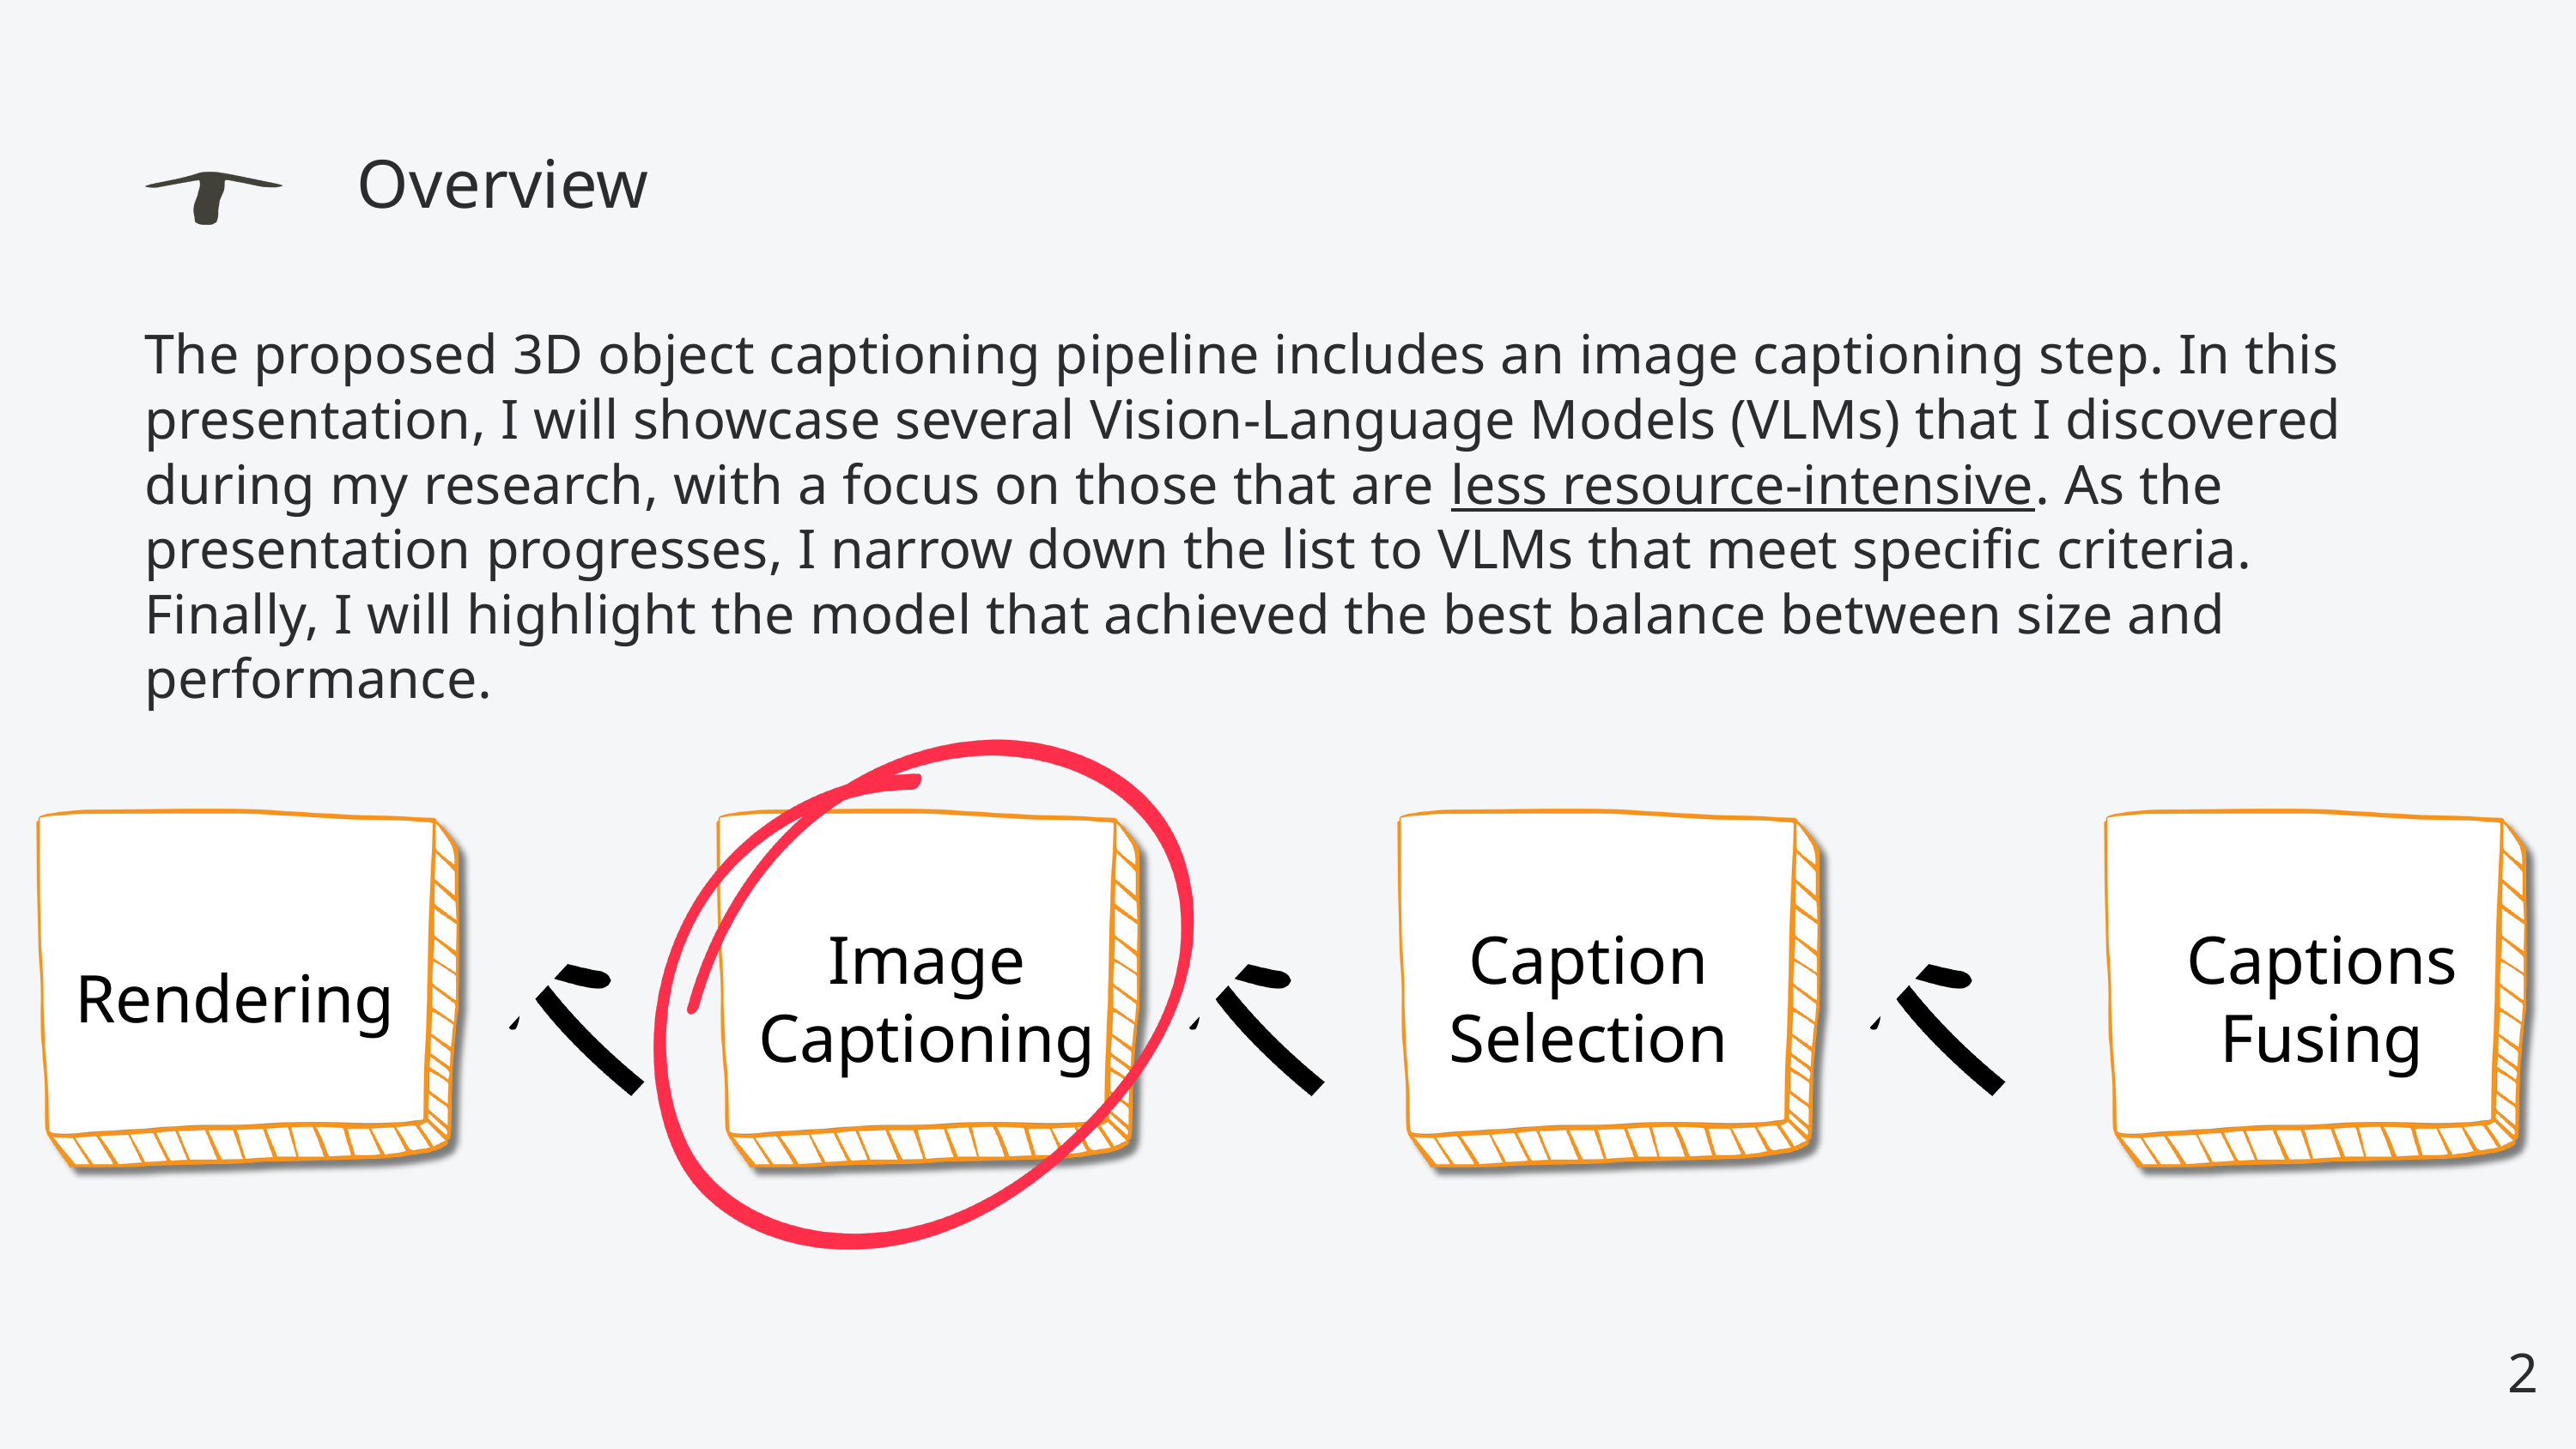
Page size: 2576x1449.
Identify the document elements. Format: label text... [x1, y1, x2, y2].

text_box [144, 172, 283, 225]
text_box Overview [356, 161, 1288, 222]
text_box [652, 1193, 1196, 1252]
text_box The proposed 3D object captioning pipeline includes an image captioning step. In this presentation, I will showcase several Vision-Language Models (VLMs) that I discovered during my research, with a focus on those that are less resource-intensive. As the presentation progresses, I narrow down the list to VLMs that meet specific criteria. Finally, I will highlight the model that achieved the best balance between size and performance. [144, 319, 2432, 710]
text_box [652, 739, 1196, 804]
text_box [31, 807, 2544, 1184]
text_box 2 [2507, 1327, 2535, 1404]
